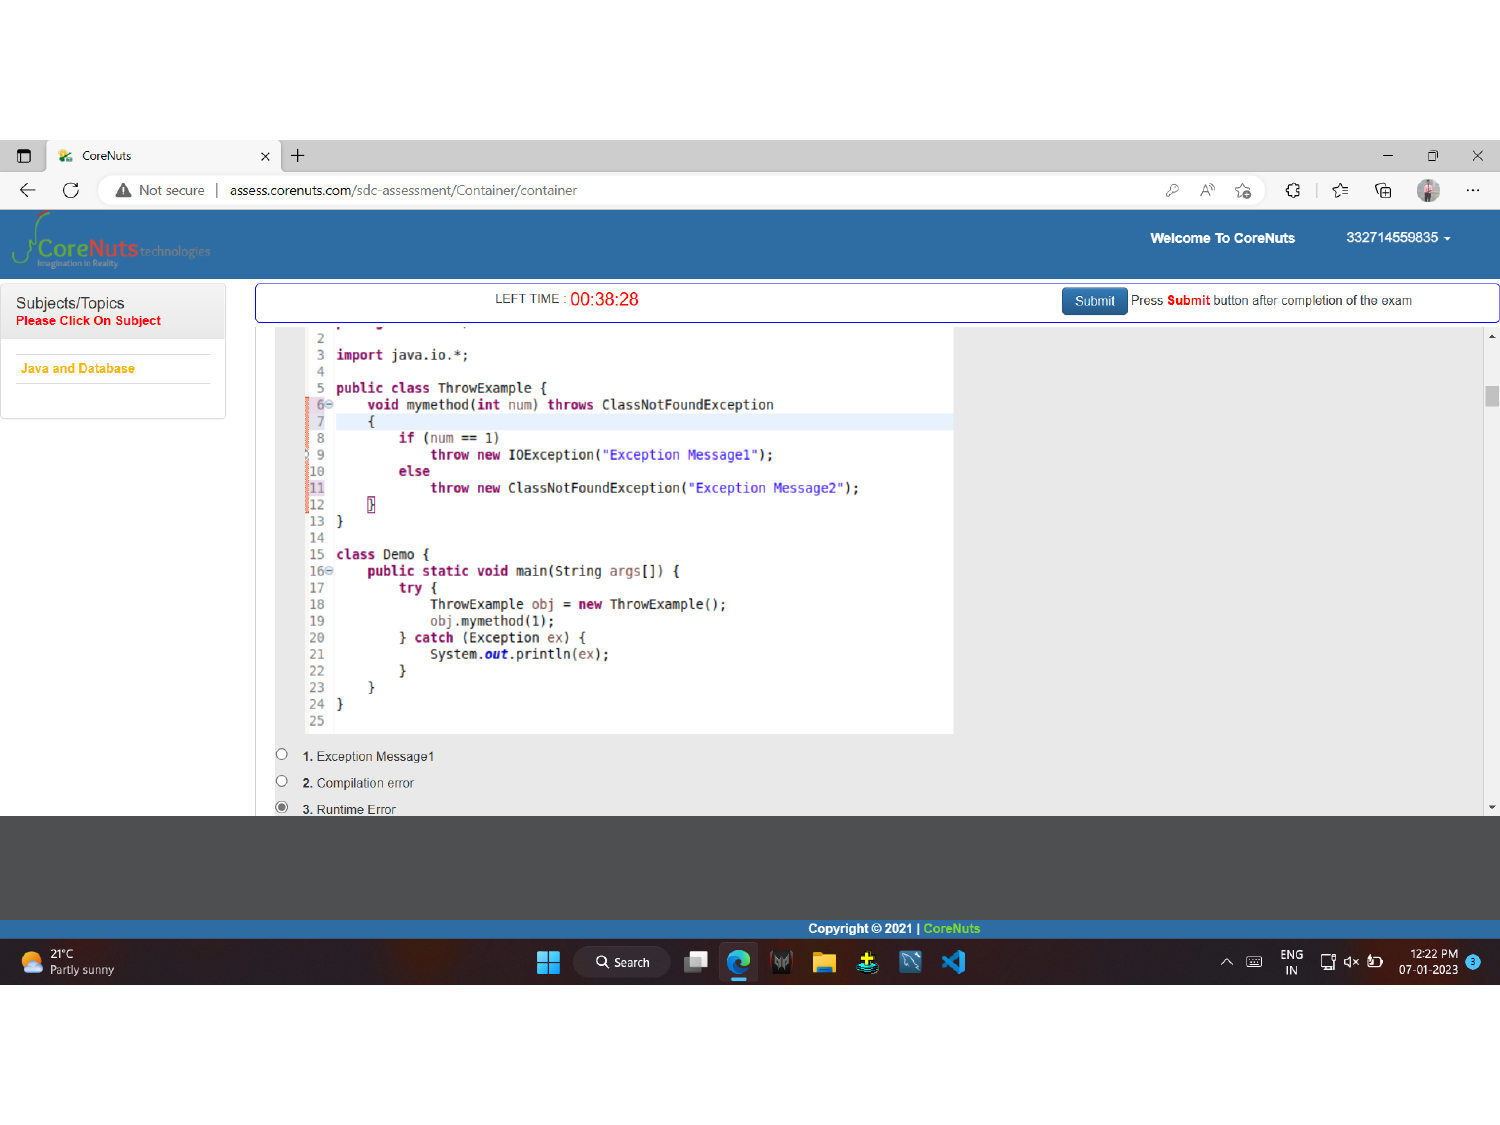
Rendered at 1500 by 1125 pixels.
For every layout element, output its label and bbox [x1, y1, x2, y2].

picture [0, 140, 1500, 985]
